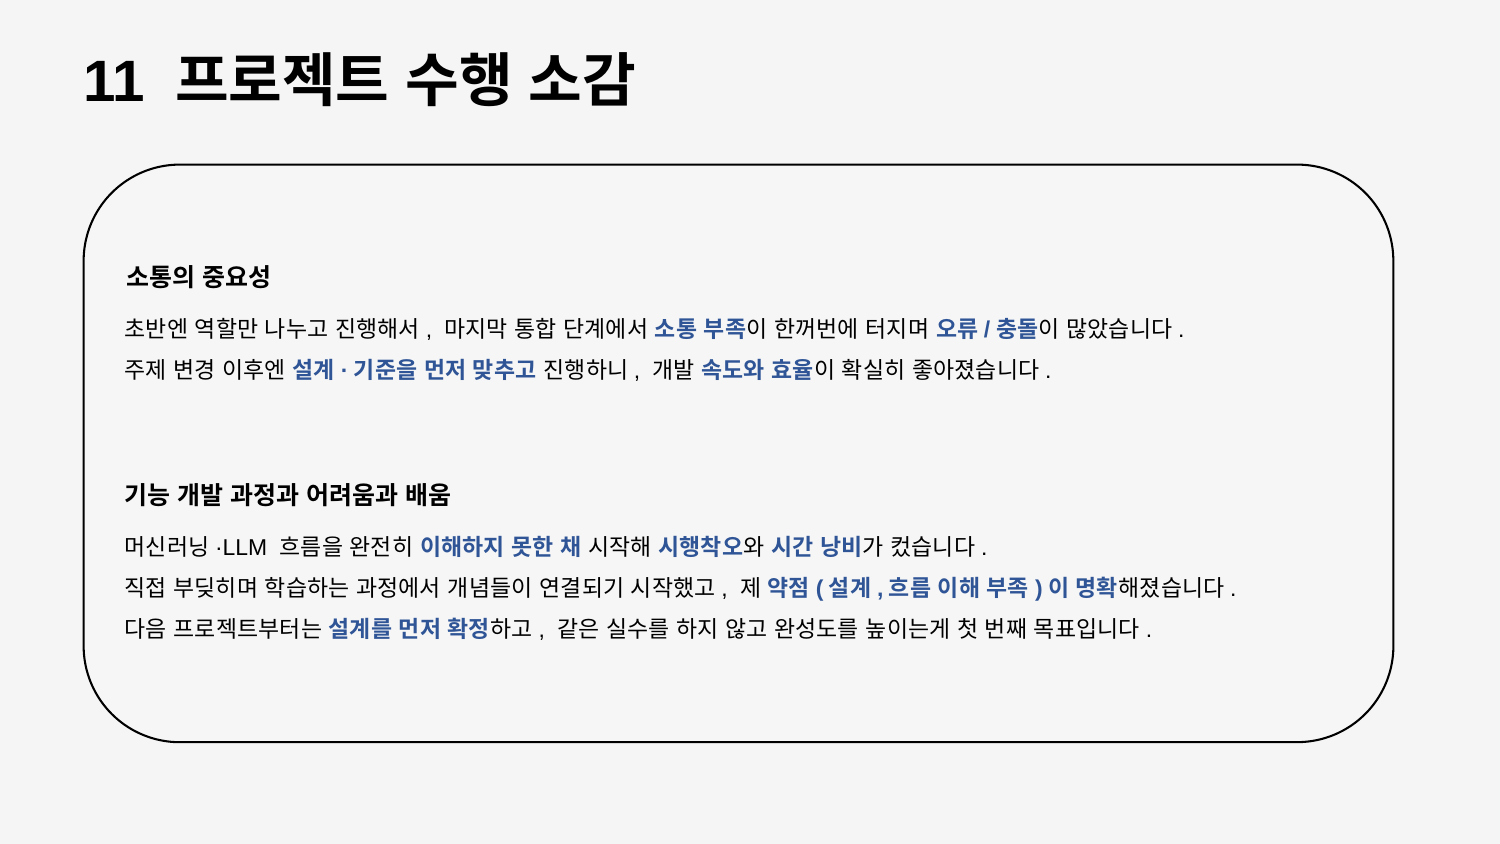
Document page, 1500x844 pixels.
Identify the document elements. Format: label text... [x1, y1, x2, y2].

text_box 초반엔 역할만 나누고 진행해서, 마지막 통합 단계에서 소통 부족이 한꺼번에 터지며 오류/충돌이 많았습니다. 주제 변경 이후엔 설계·기준을 먼저 맞추고 진행하니, 개발 속도와 효율이 확실히 좋아졌습니다. [109, 293, 1393, 391]
text_box 11 프로젝트 수행 소감 [83, 56, 449, 122]
text_box 소통의 중요성 [111, 239, 540, 293]
text_box 머신러닝·LLM 흐름을 완전히 이해하지 못한 채 시작해 시행착오와 시간 낭비가 컸습니다. 직접 부딪히며 학습하는 과정에서 개념들이 연결되기 시작했고, 제 약점(설계,흐름 이해 부족)이 명확해졌습니다. 다음 프로젝트부터는 설계를 먼저 확정하고, 같은 실수를 하지 않고 완성도를 높이는게 첫 번째 목표입니다. [109, 511, 1393, 650]
text_box 기능 개발 과정과 어려움과 배움 [109, 457, 538, 517]
text_box [82, 163, 1395, 744]
